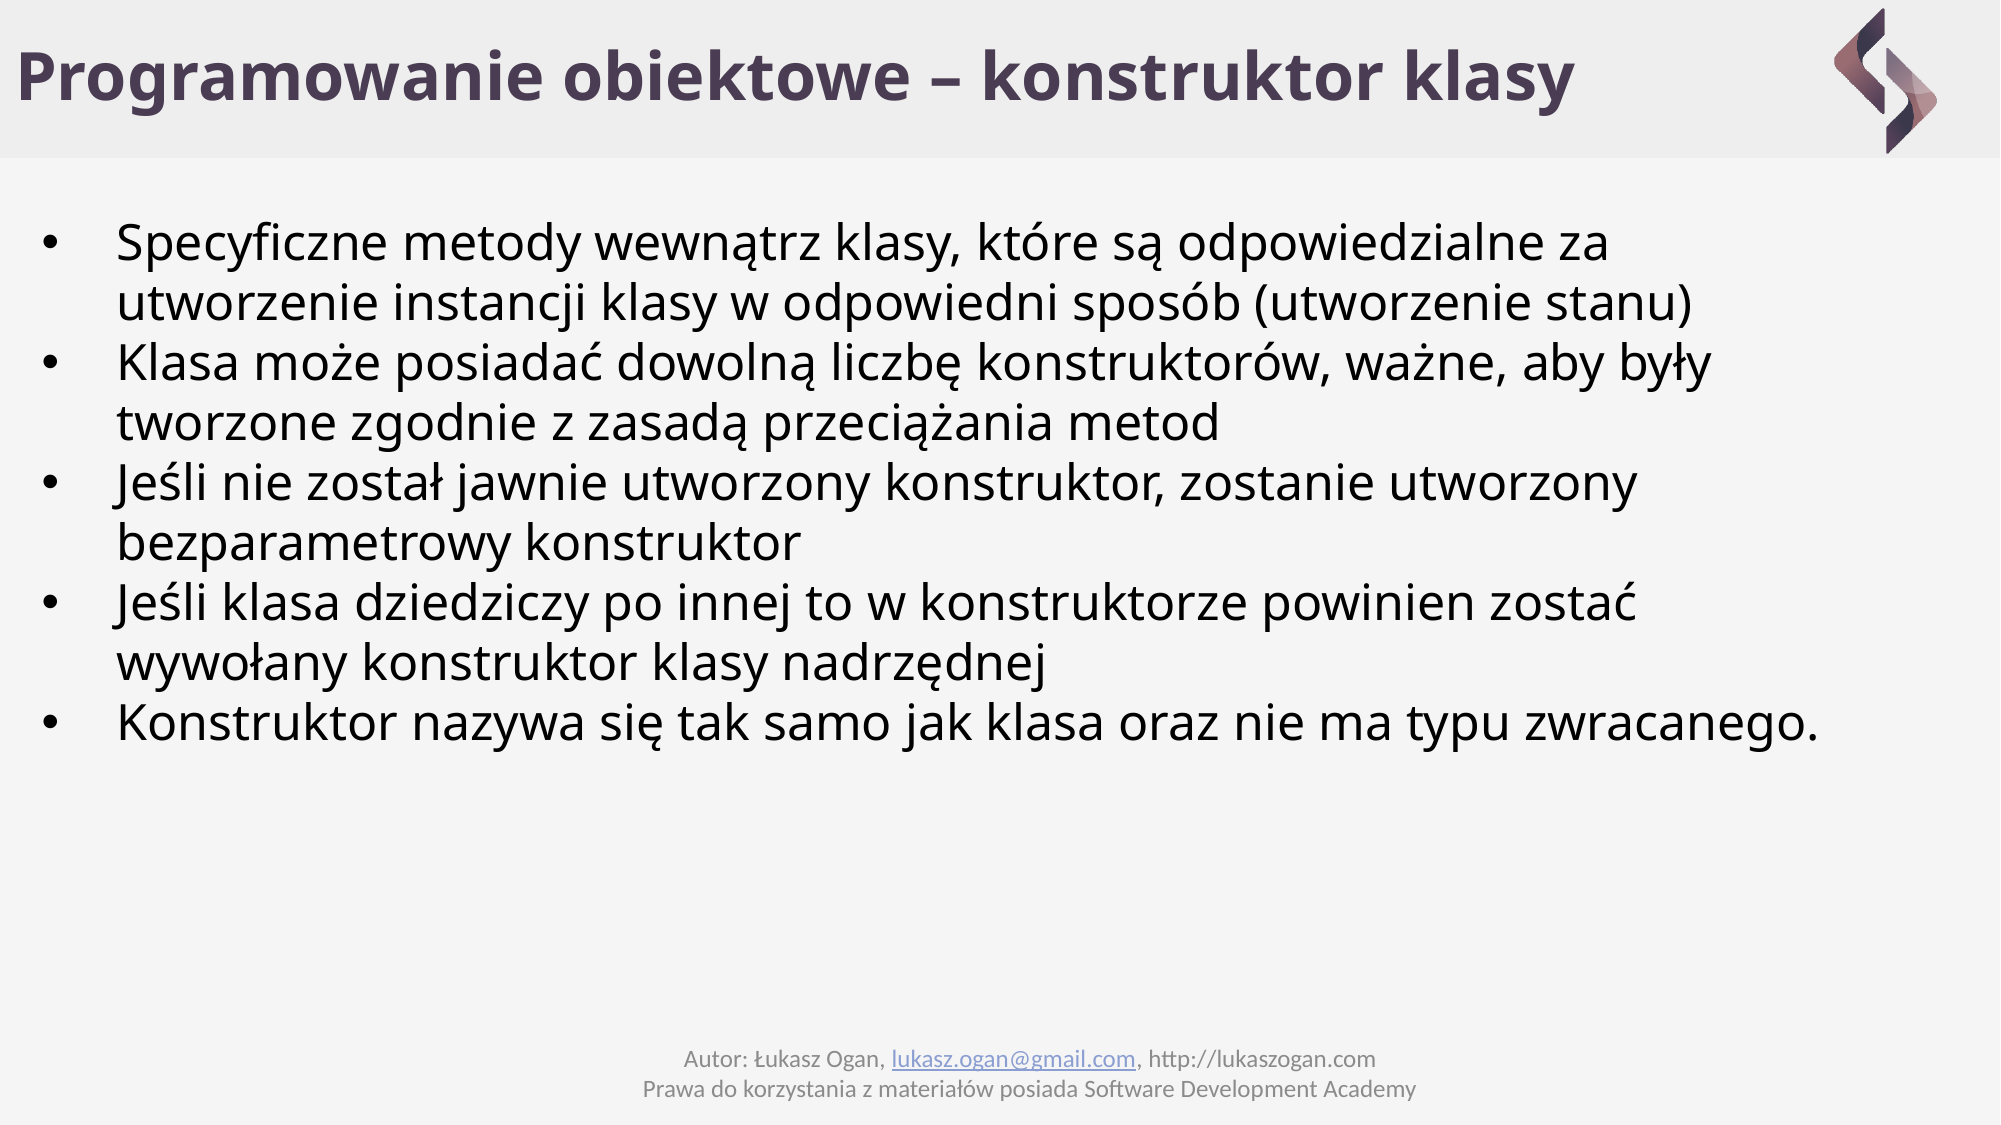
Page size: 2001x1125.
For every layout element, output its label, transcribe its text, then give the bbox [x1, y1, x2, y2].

text_box Specyficzne metody wewnątrz klasy, które są odpowiedzialne za utworzenie instancji klasy w odpowiedni sposób (utworzenie stanu) Klasa może posiadać dowolną liczbę konstruktorów, ważne, aby były tworzone zgodnie z zasadą przeciążania metod Jeśli nie został jawnie utworzony konstruktor, zostanie utworzony bezparametrowy konstruktor Jeśli klasa dziedziczy po innej to w konstruktorze powinien zostać wywołany konstruktor klasy nadrzędnej Konstruktor nazywa się tak samo jak klasa oraz nie ma typu zwracanego. [26, 203, 1881, 759]
footer Autor: Łukasz Ogan, lukasz.ogan@gmail.com, http://lukaszogan.com Prawa do korzystania z materiałów posiada Software Development Academy [556, 1042, 1505, 1103]
title Programowanie obiektowe – konstruktor klasy [0, 0, 1788, 158]
picture [1787, 0, 2001, 166]
